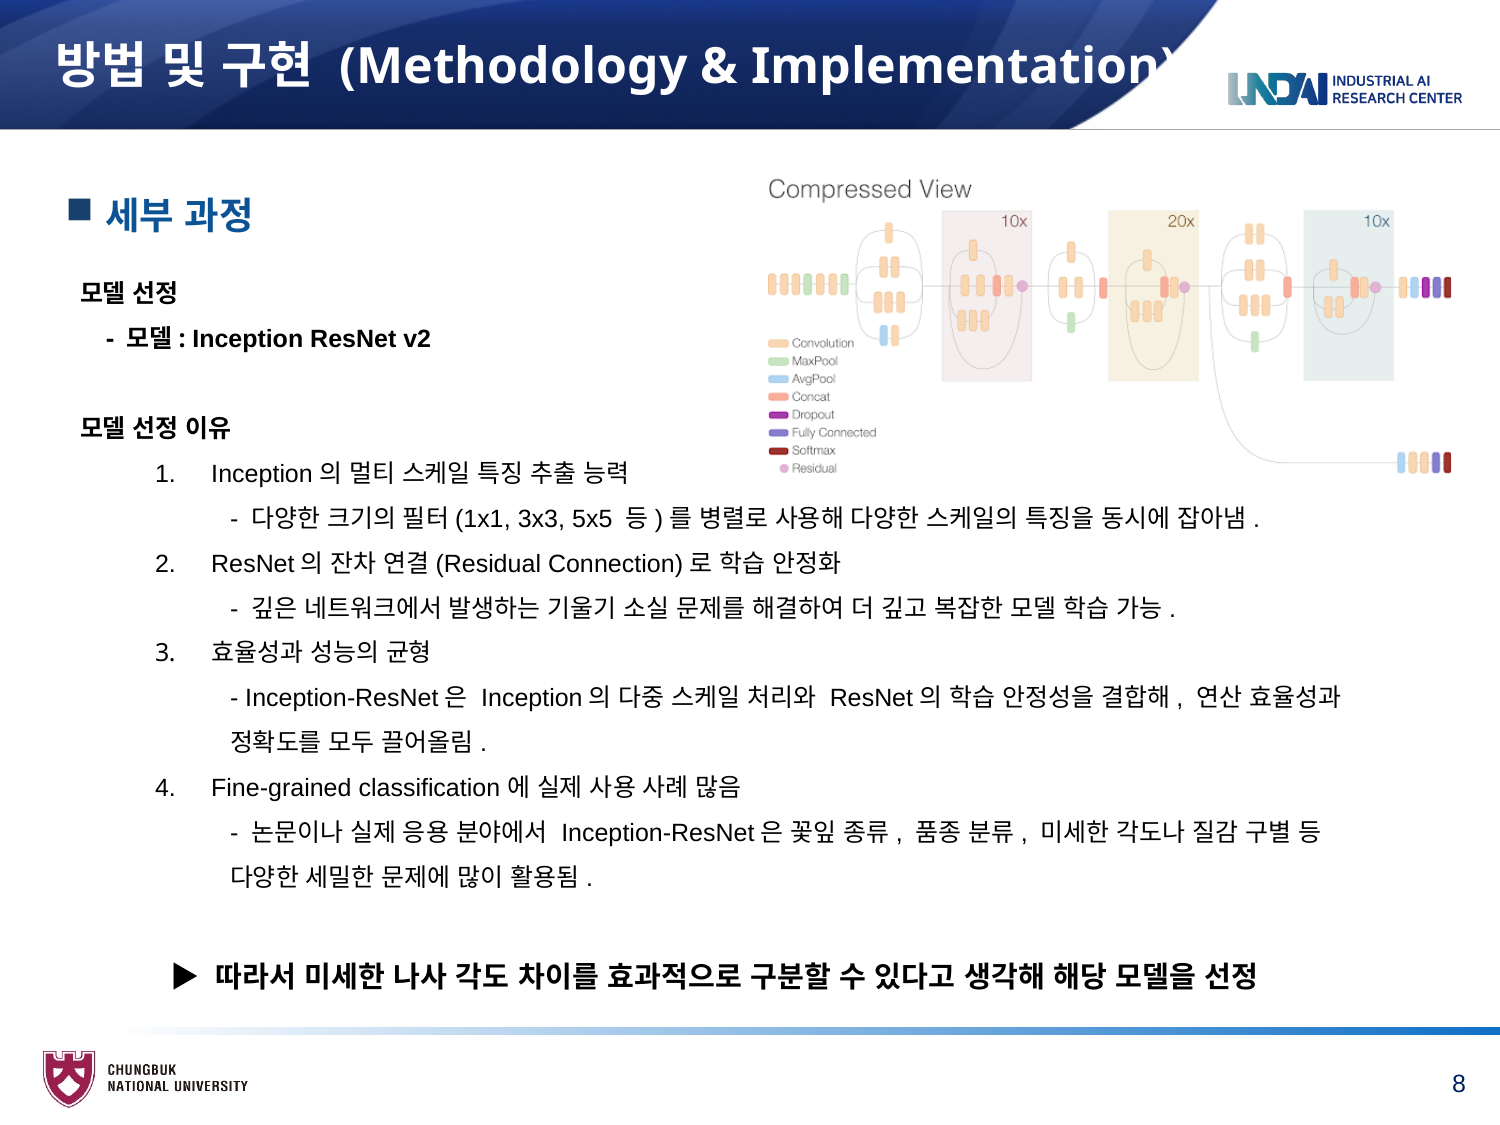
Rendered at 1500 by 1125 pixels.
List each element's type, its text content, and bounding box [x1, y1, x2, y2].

text_box 모델 선정 - 모델: Inception ResNet v2 모델 선정 이유 Inception의 멀티 스케일 특징 추출 능력 - 다양한 크기의 필터(1x1, 3x3, 5x5 등)를 병렬로 사용해 다양한 스케일의 특징을 동시에 잡아냄. ResNet의 잔차 연결(Residual Connection)로 학습 안정화 - 깊은 네트워크에서 발생하는 기울기 소실 문제를 해결하여 더 깊고 복잡한 모델 학습 가능. 효율성과 성능의 균형 - Inception-ResNet은 Inception의 다중 스케일 처리와 ResNet의 학습 안정성을 결합해, 연산 효율성과 정확도를 모두 끌어올림. Fine-grained classification에 실제 사용 사례 많음 - 논문이나 실제 응용 분야에서 Inception-ResNet은 꽃잎 종류, 품종 분류, 미세한 각도나 질감 구별 등 다양한 세밀한 문제에 많이 활용됨. [65, 255, 1385, 944]
title 방법 및 구현 (Methodology & Implementation) [55, 10, 1375, 116]
picture [767, 163, 1452, 477]
picture [0, 0, 1500, 129]
text_box ▶ 따라서 미세한 나사 각도 차이를 효과적으로 구분할 수 있다고 생각해 해당 모델을 선정 [43, 950, 1387, 1001]
picture [41, 1049, 249, 1109]
text_box 세부 과정 [65, 178, 732, 237]
